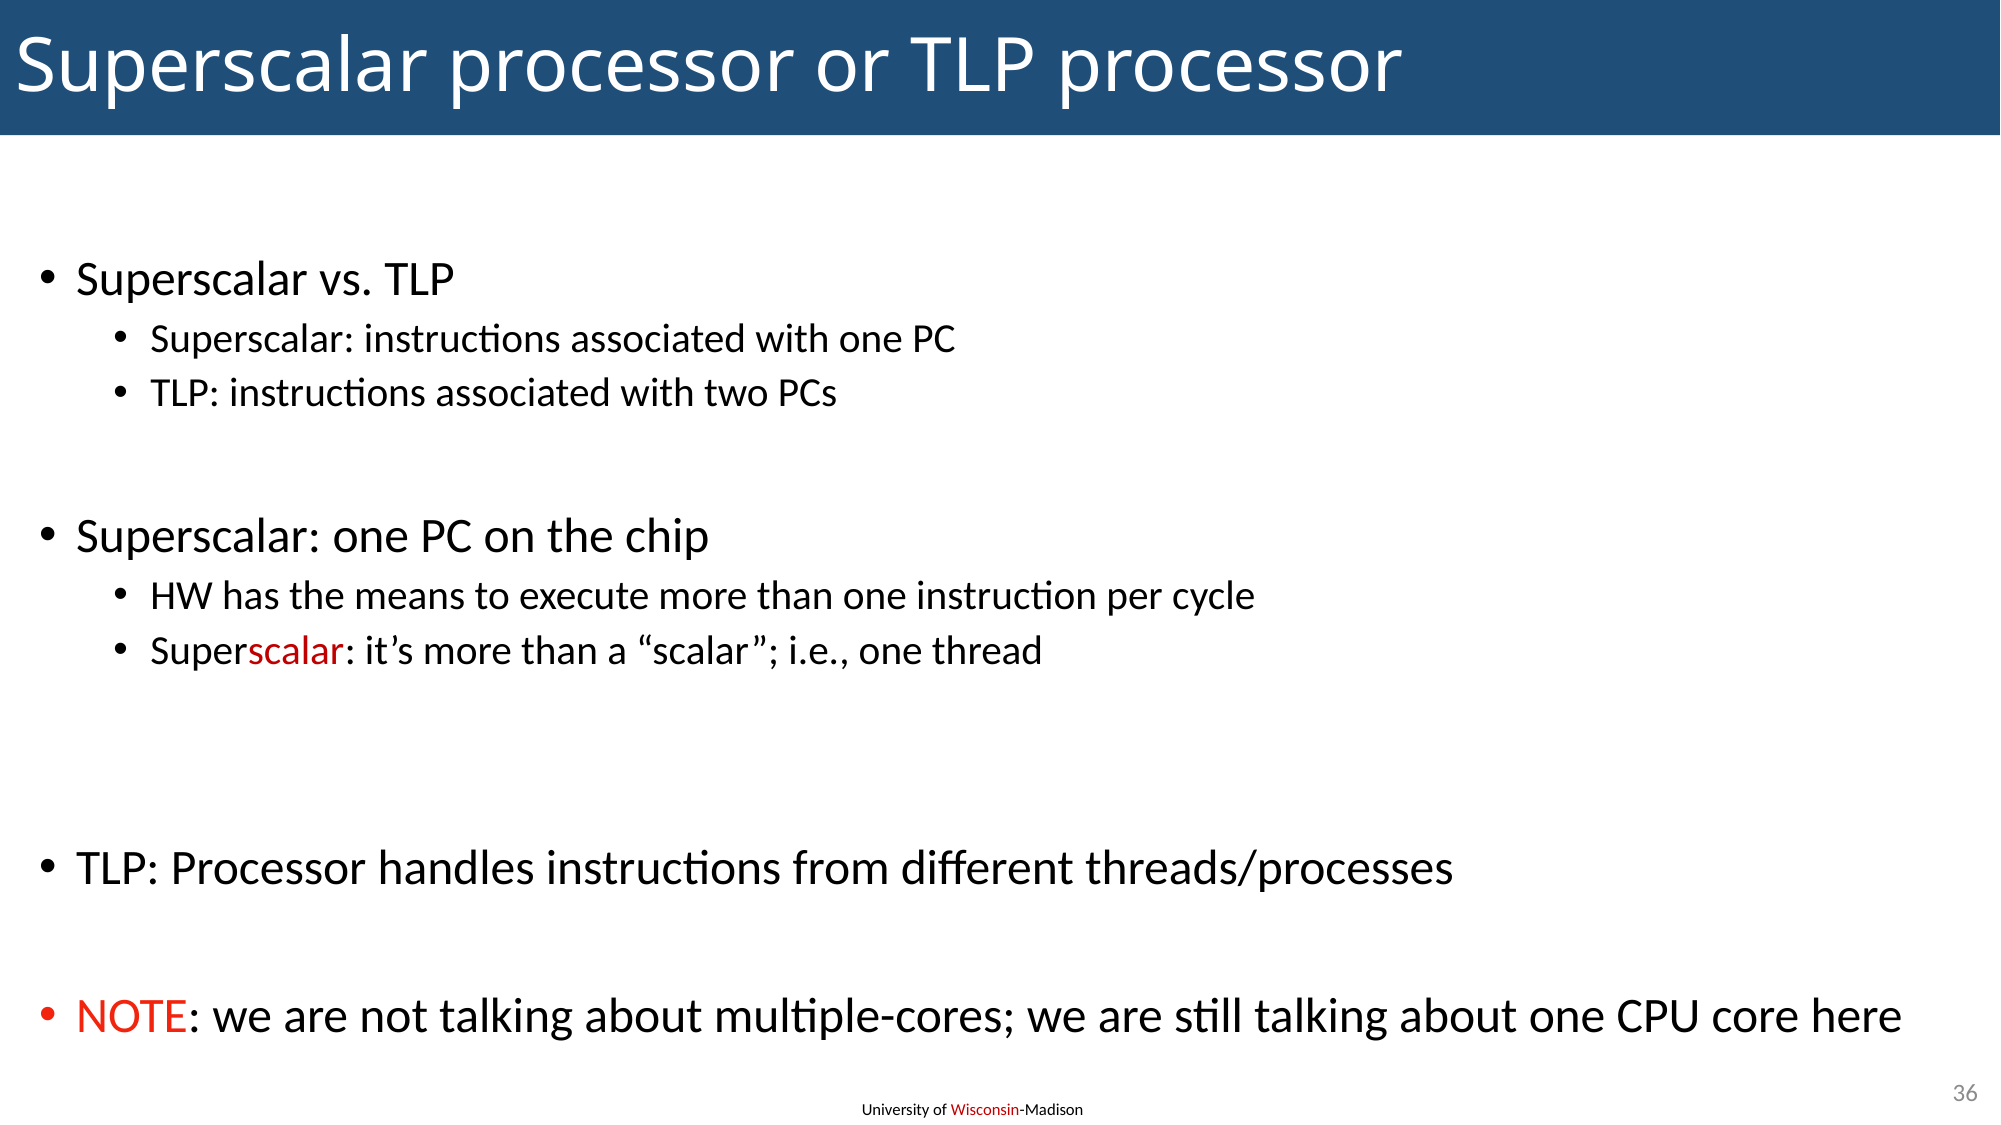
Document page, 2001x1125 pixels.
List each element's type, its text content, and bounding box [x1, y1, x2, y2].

list Superscalar vs. TLP Superscalar: instructions associated with one PC TLP: instructions associated with two PCs Superscalar: one PC on the chip HW has the means to execute more than one instruction per cycle Superscalar: it’s more than a “scalar”; i.e., one thread TLP: Processor handles instructions from different threads/processes NOTE: we are not talking about multiple-cores; we are still talking about one CPU core here [24, 245, 1987, 1055]
slide_number 36 [1879, 1069, 1994, 1114]
title Superscalar processor or TLP processor [0, 0, 2000, 136]
